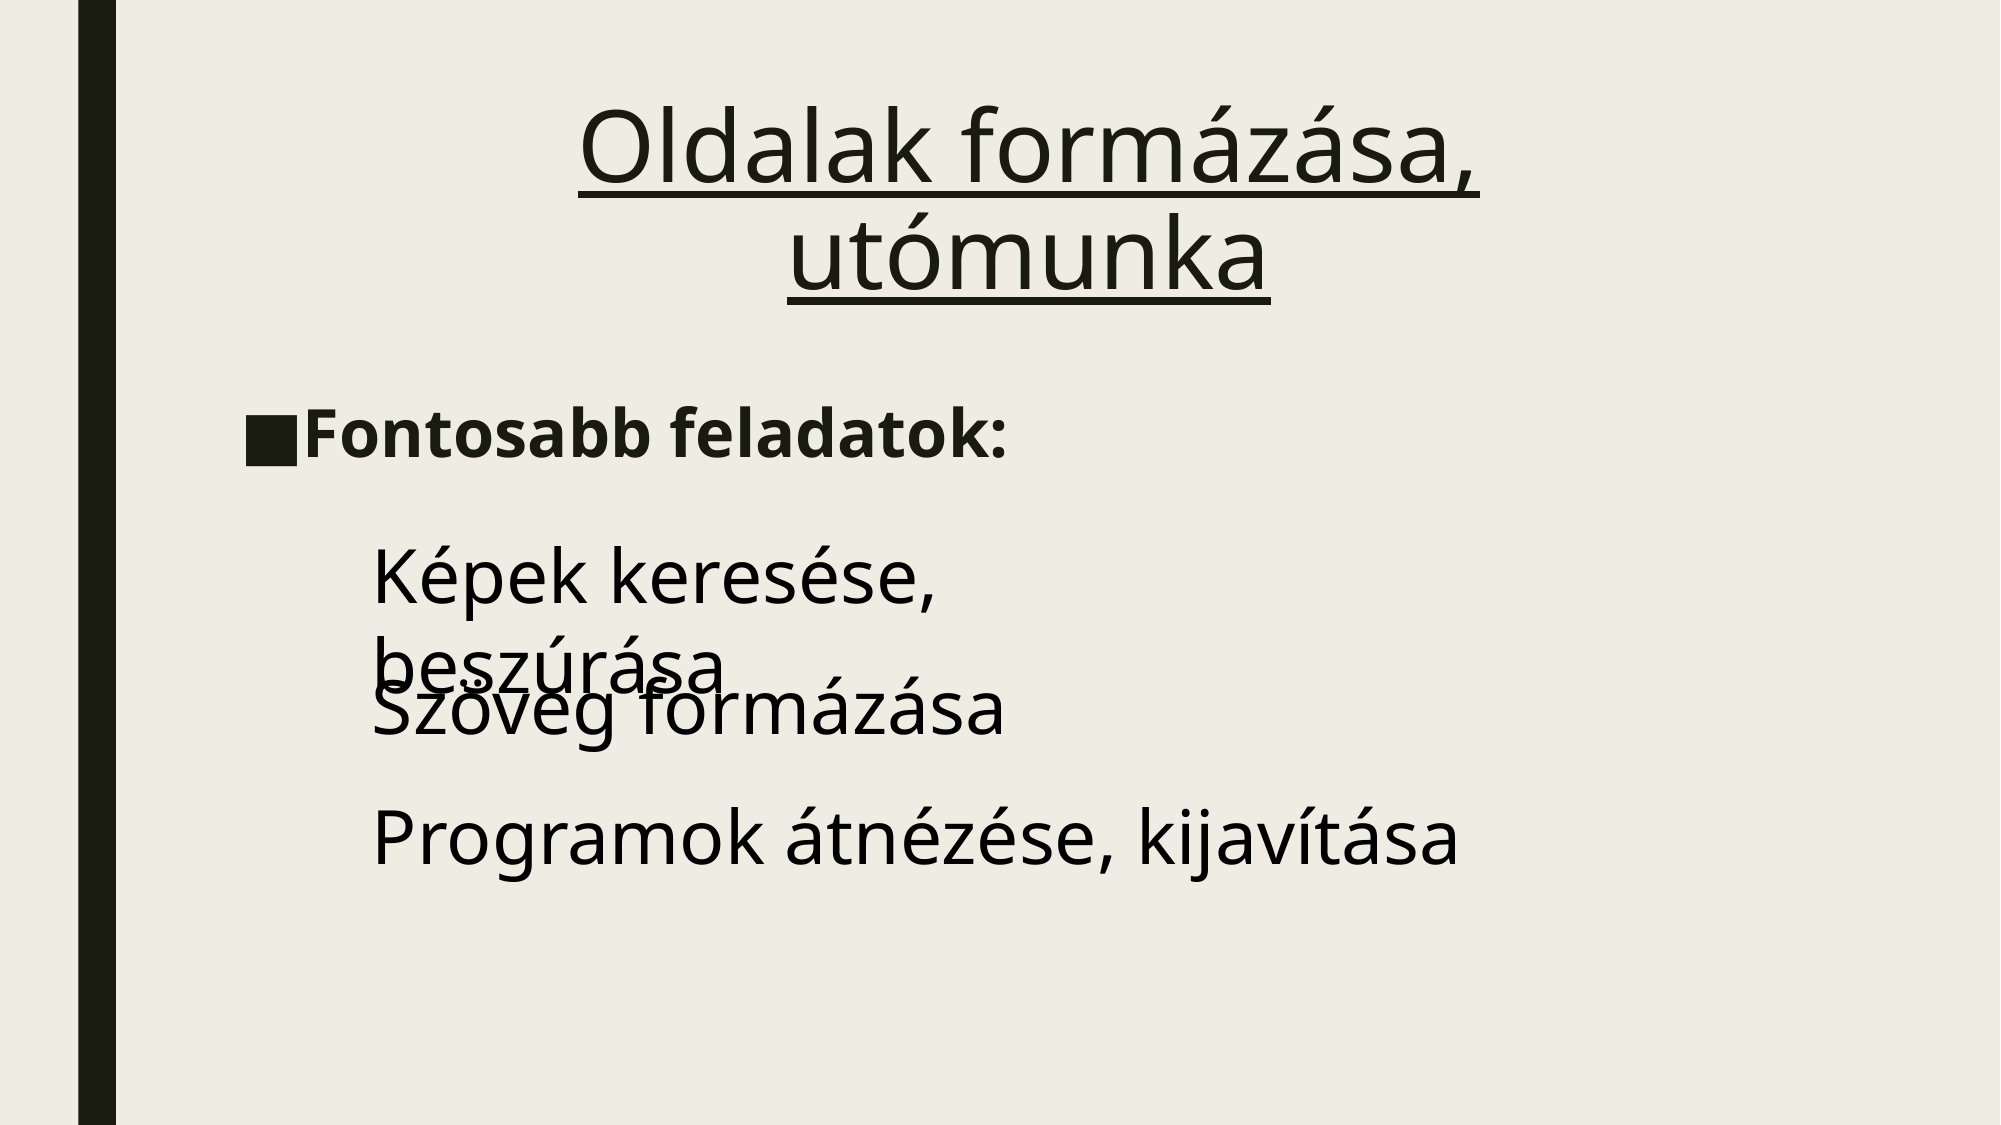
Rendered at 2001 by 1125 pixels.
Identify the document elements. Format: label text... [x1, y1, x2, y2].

text_box Szöveg formázása [357, 651, 1232, 757]
text_box Programok átnézése, kijavítása [357, 782, 1478, 887]
list Fontosabb feladatok: [225, 389, 1800, 978]
title Oldalak formázása, utómunka [379, 90, 1679, 334]
text_box Képek keresése, beszúrása [357, 521, 1262, 717]
